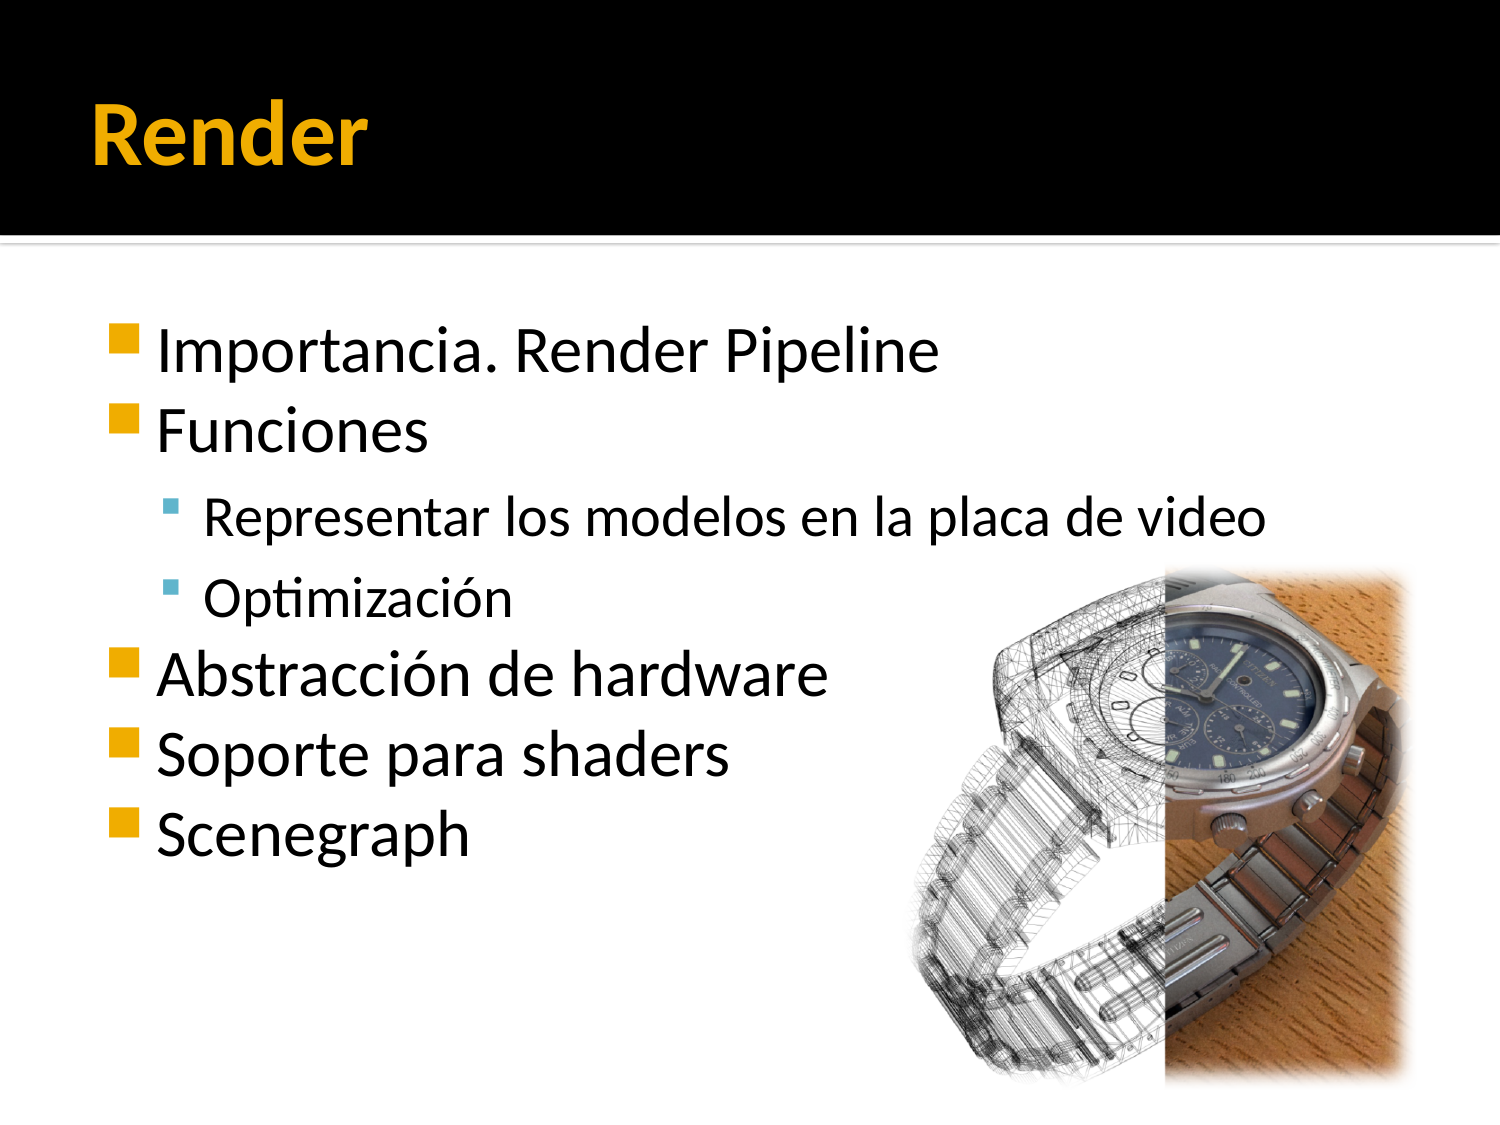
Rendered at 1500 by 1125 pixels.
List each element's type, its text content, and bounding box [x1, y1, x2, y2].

picture [902, 562, 1418, 1091]
list Importancia. Render Pipeline Funciones Representar los modelos en la placa de video Optimización Abstracción de hardware Soporte para shaders Scenegraph [75, 291, 1425, 1050]
title Render [75, 25, 1425, 231]
